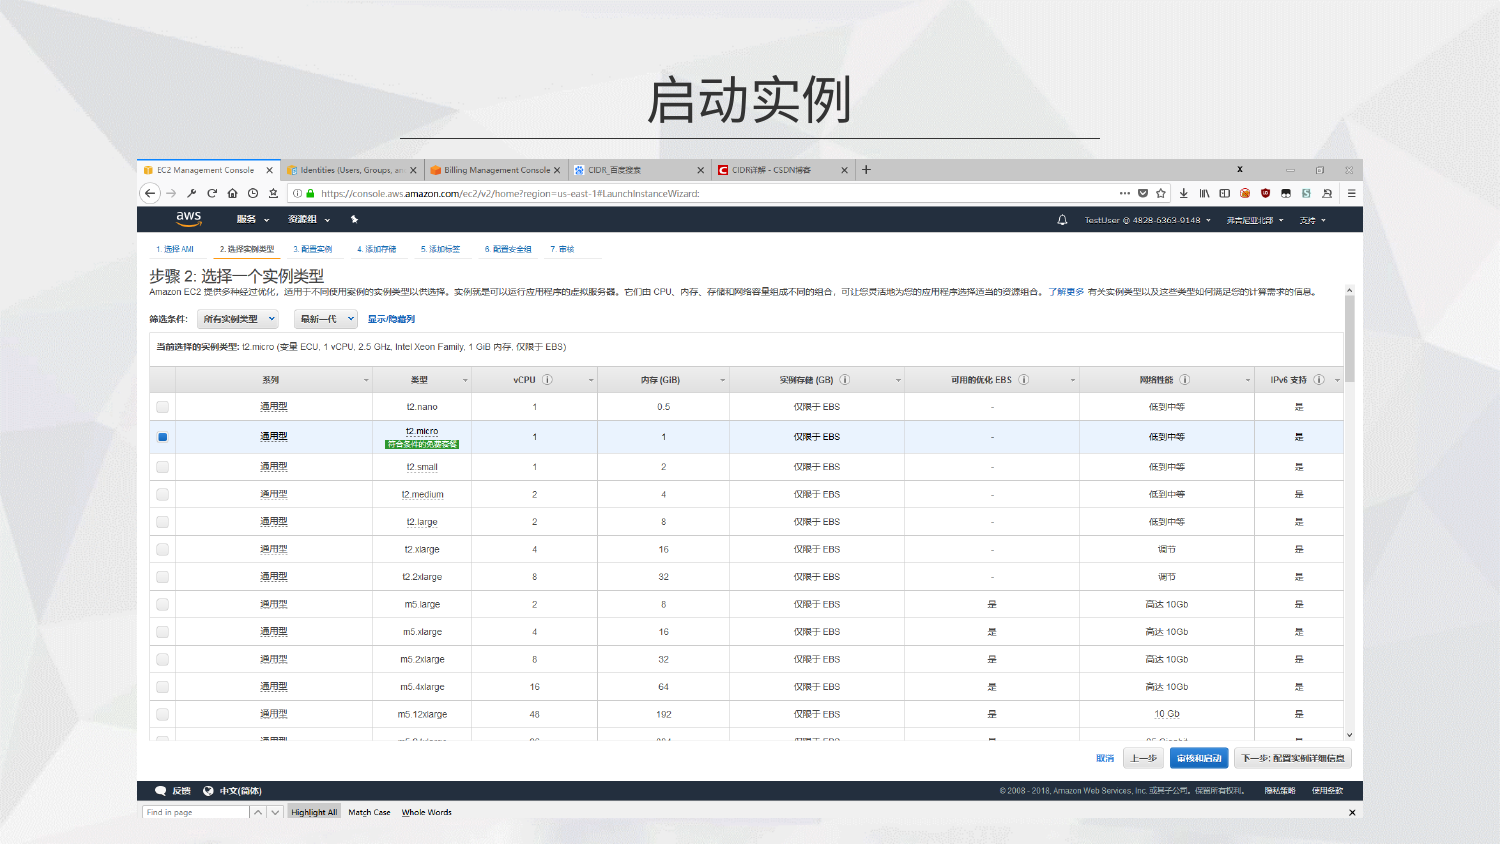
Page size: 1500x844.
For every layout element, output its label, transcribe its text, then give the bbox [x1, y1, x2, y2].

text_box 启动实例 [472, 60, 1028, 137]
picture [0, 0, 1500, 844]
